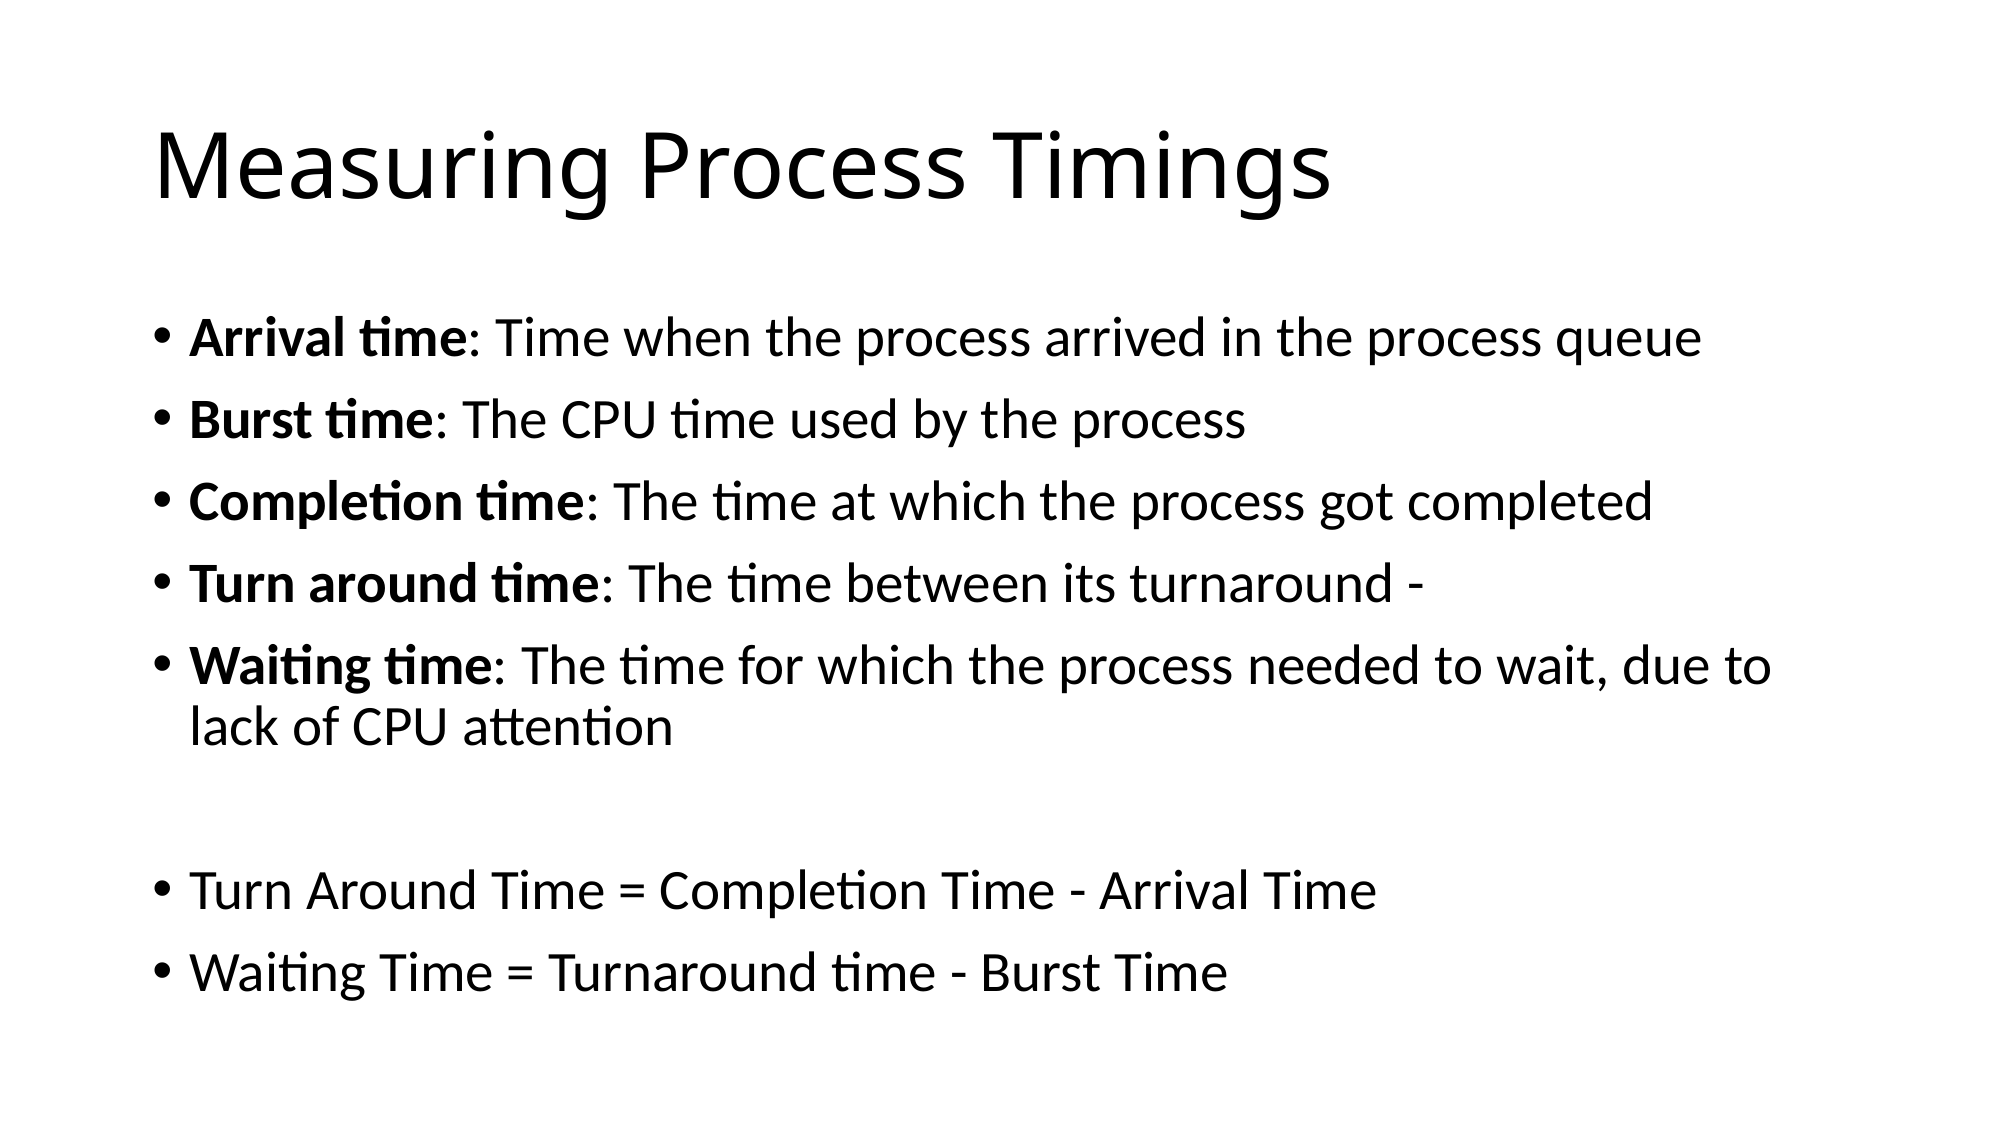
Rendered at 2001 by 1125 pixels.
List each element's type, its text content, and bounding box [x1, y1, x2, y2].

title Measuring Process Timings [137, 59, 1863, 278]
list Arrival time: Time when the process arrived in the process queue Burst time: The CPU time used by the process Completion time: The time at which the process got completed Turn around time: The time between its turnaround - Waiting time: The time for which the process needed to wait, due to lack of CPU attention Turn Around Time = Completion Time - Arrival Time Waiting Time = Turnaround time - Burst Time [137, 299, 1863, 1014]
